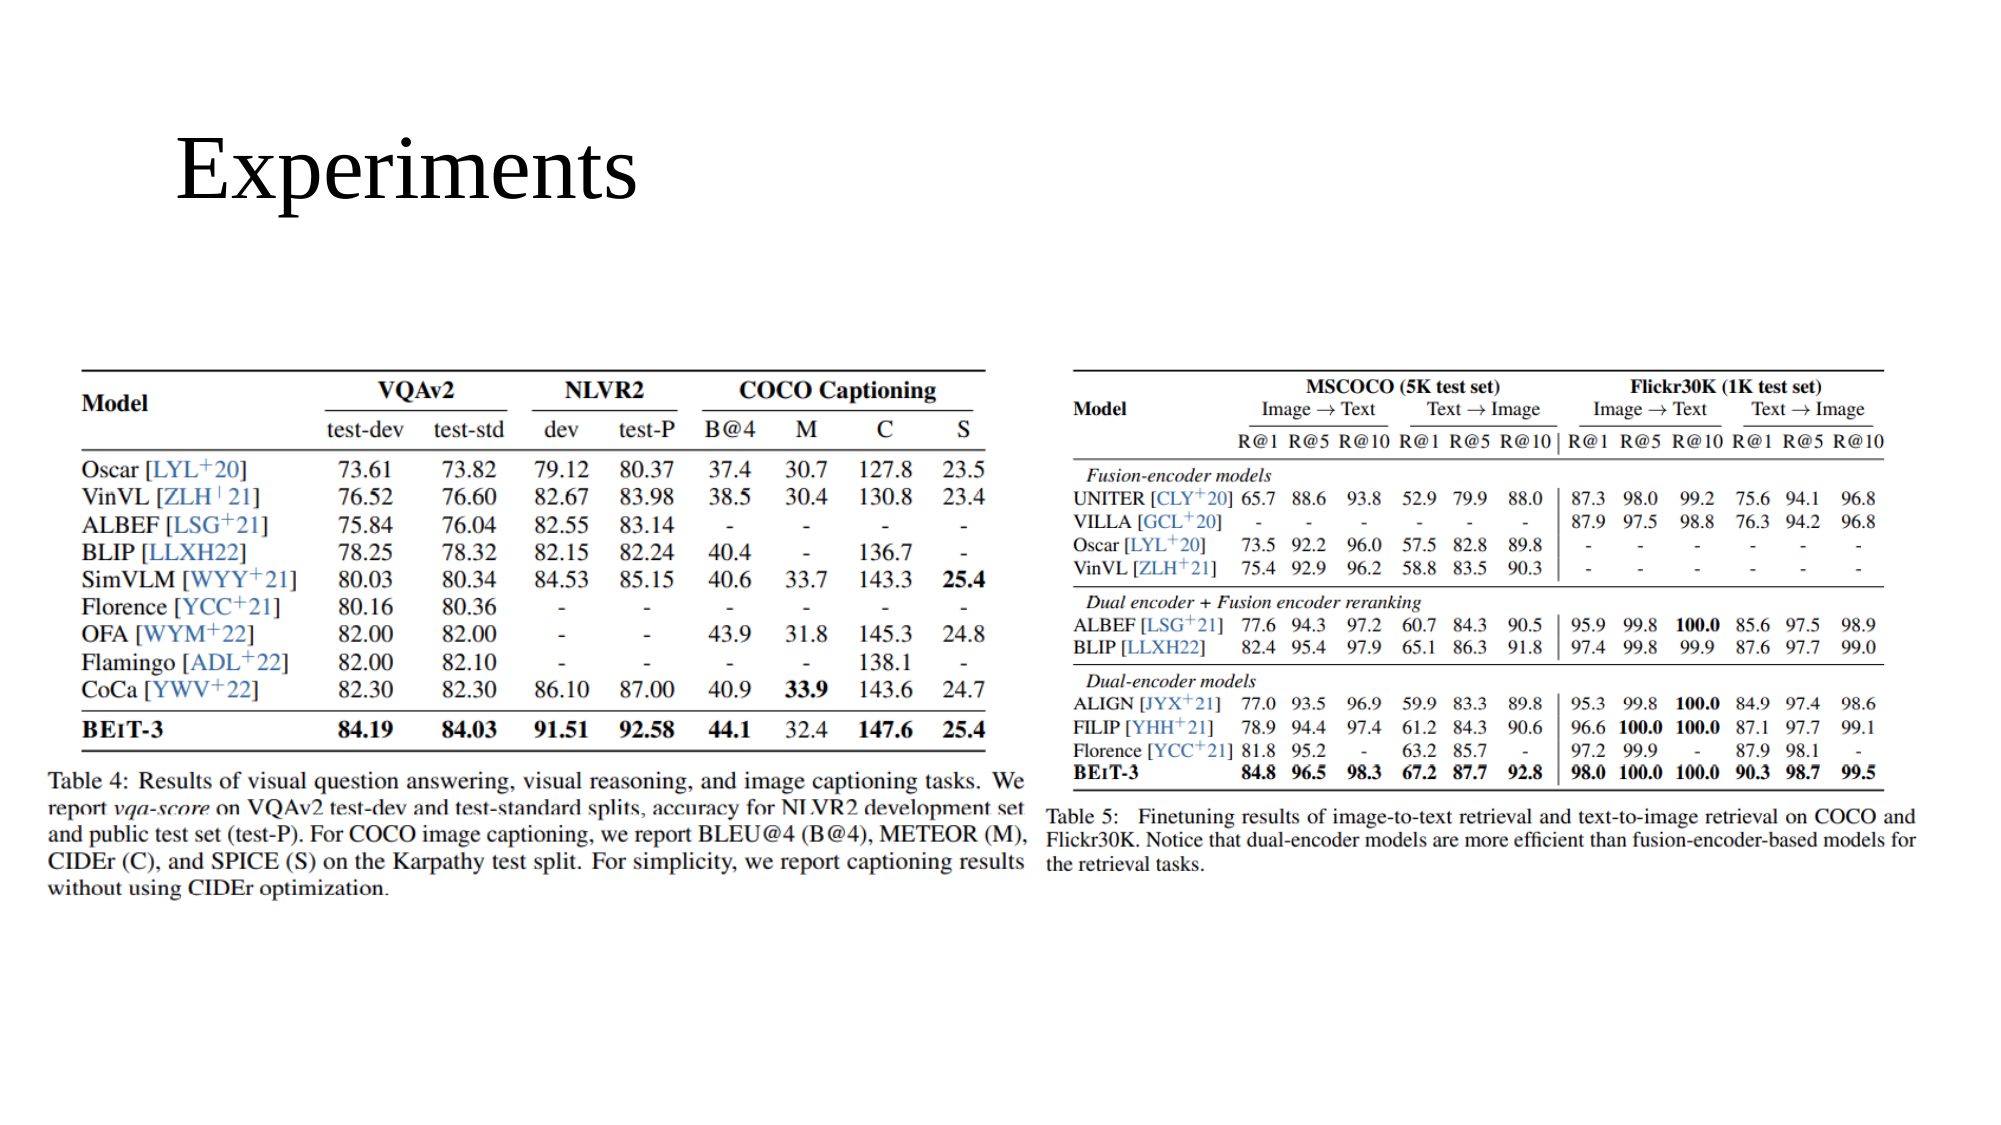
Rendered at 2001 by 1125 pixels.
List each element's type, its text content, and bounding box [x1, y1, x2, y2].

picture [39, 339, 1919, 908]
title Experiments [137, 59, 1863, 278]
